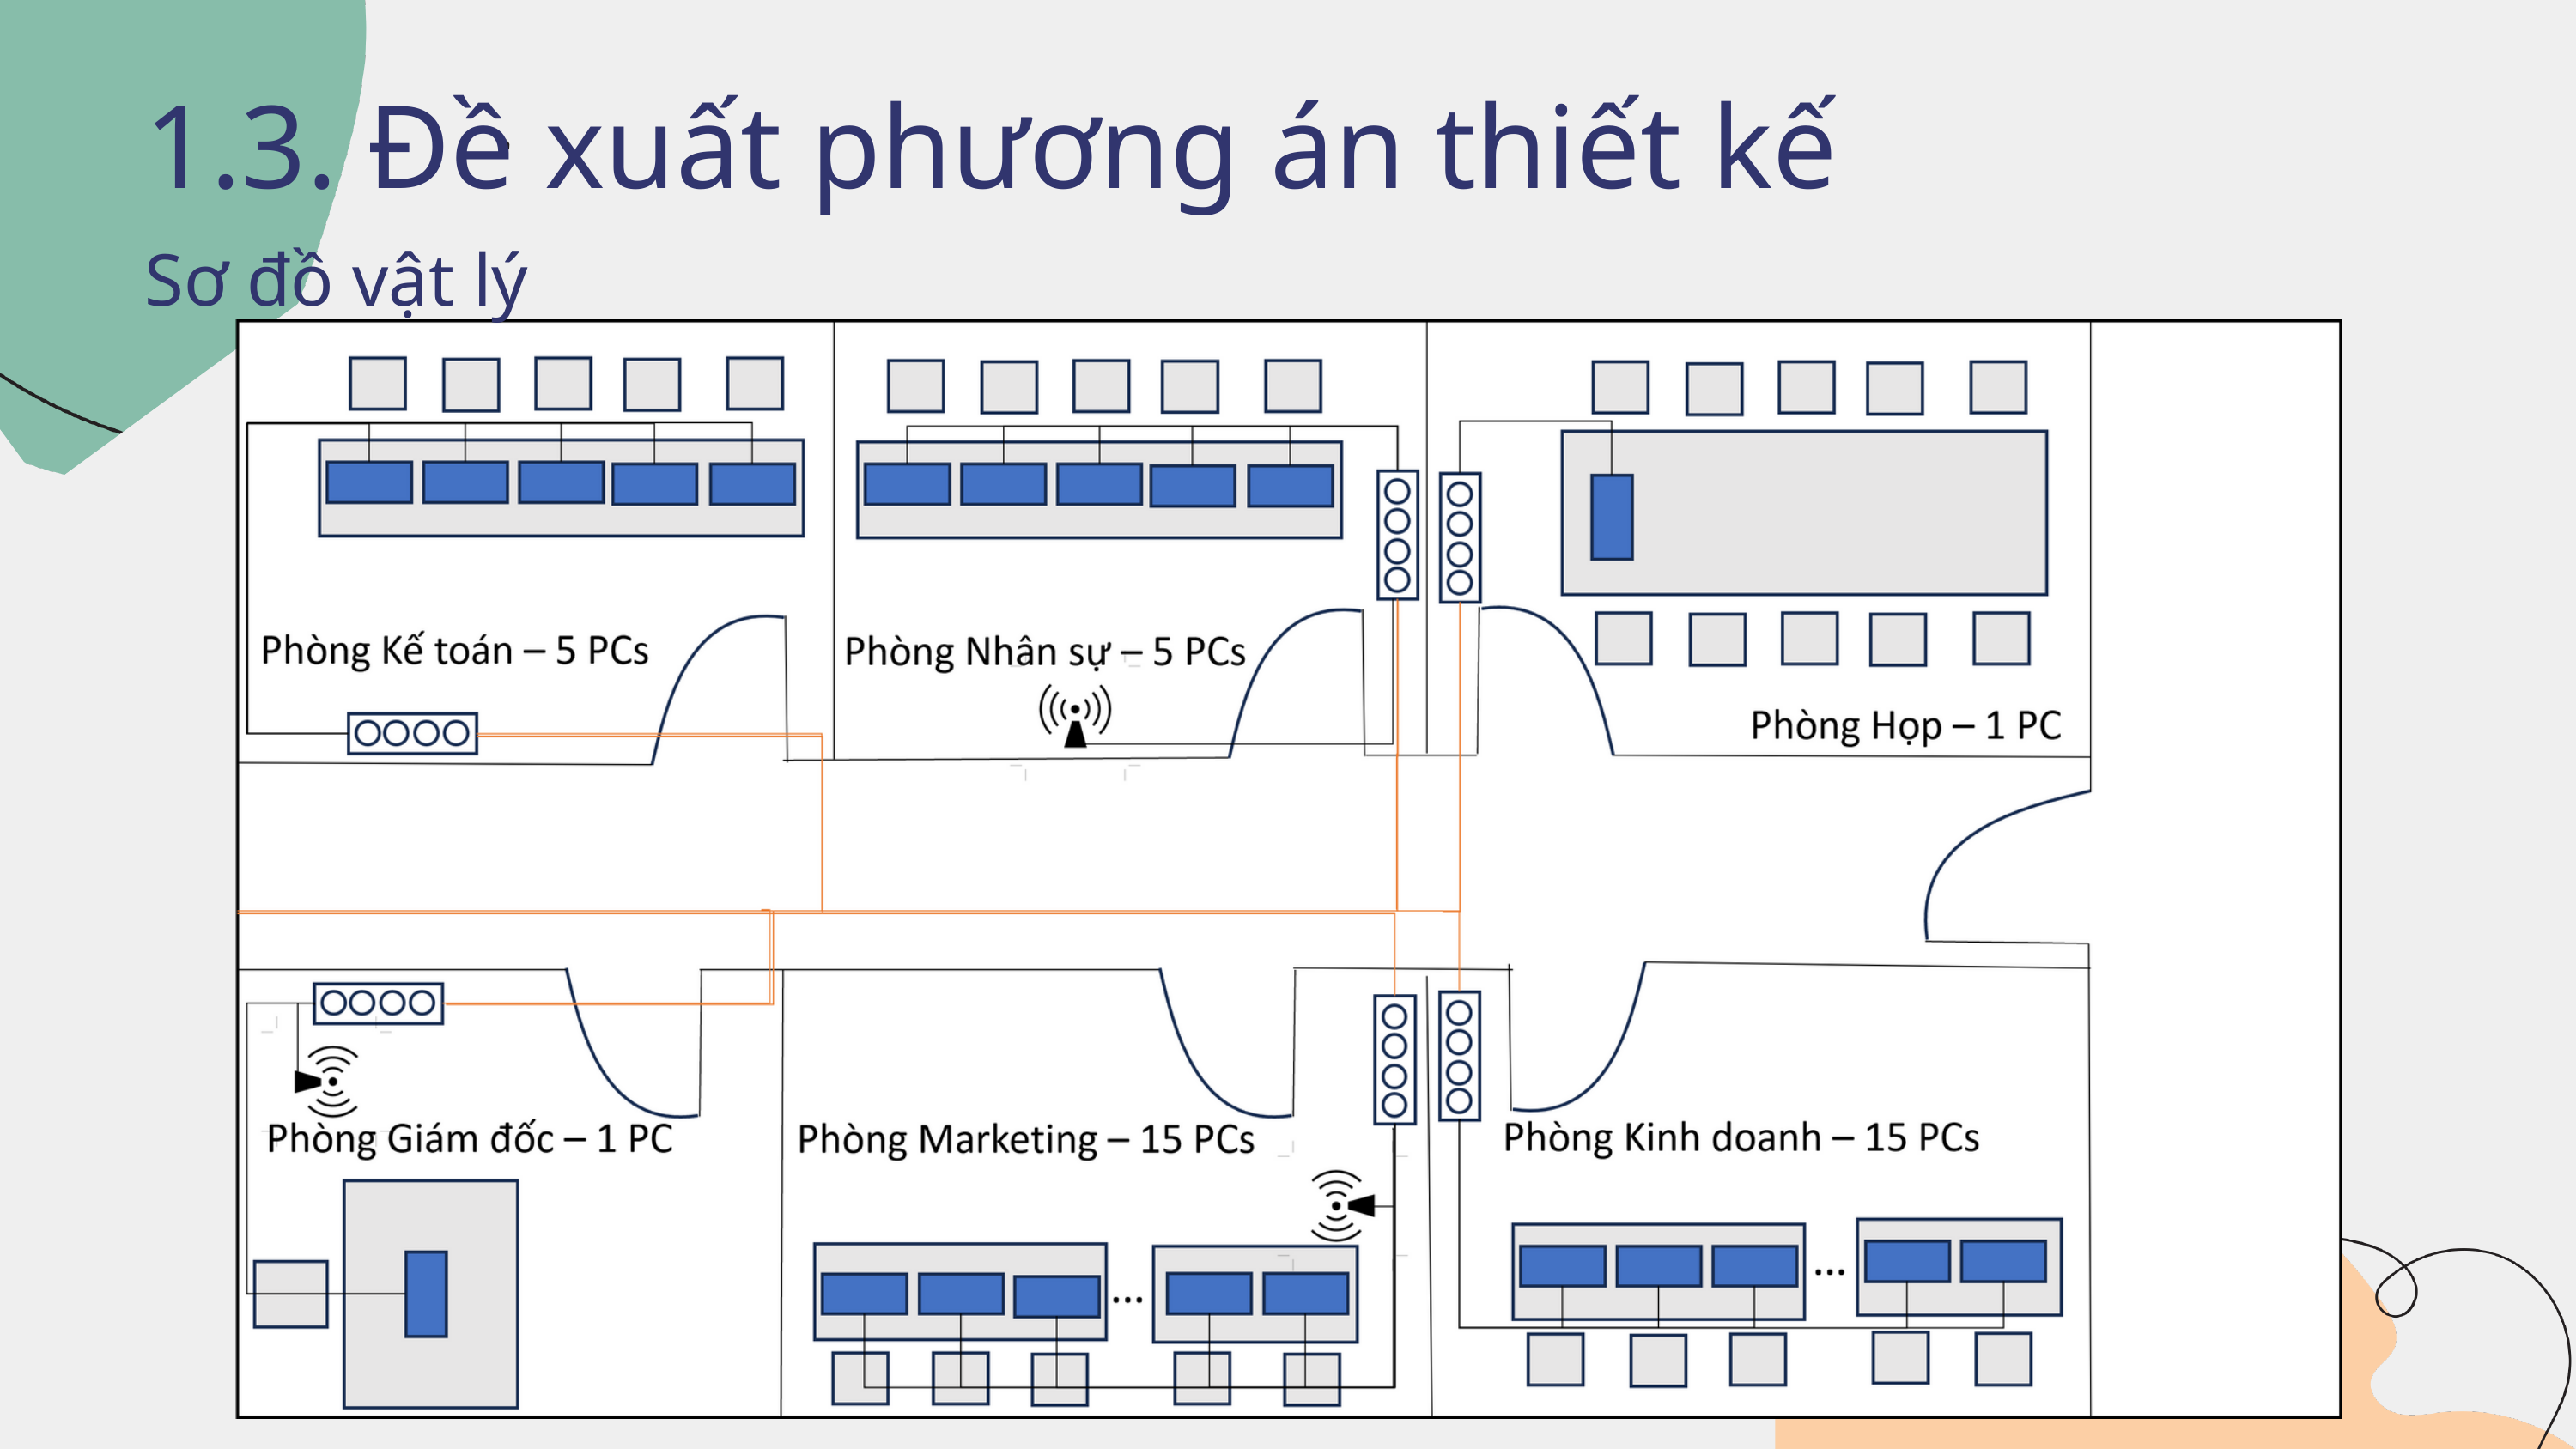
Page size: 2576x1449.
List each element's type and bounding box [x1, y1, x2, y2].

text_box [0, 0, 459, 490]
text_box [234, 319, 2342, 1419]
text_box [1775, 869, 2575, 1449]
text_box [144, 76, 1941, 325]
